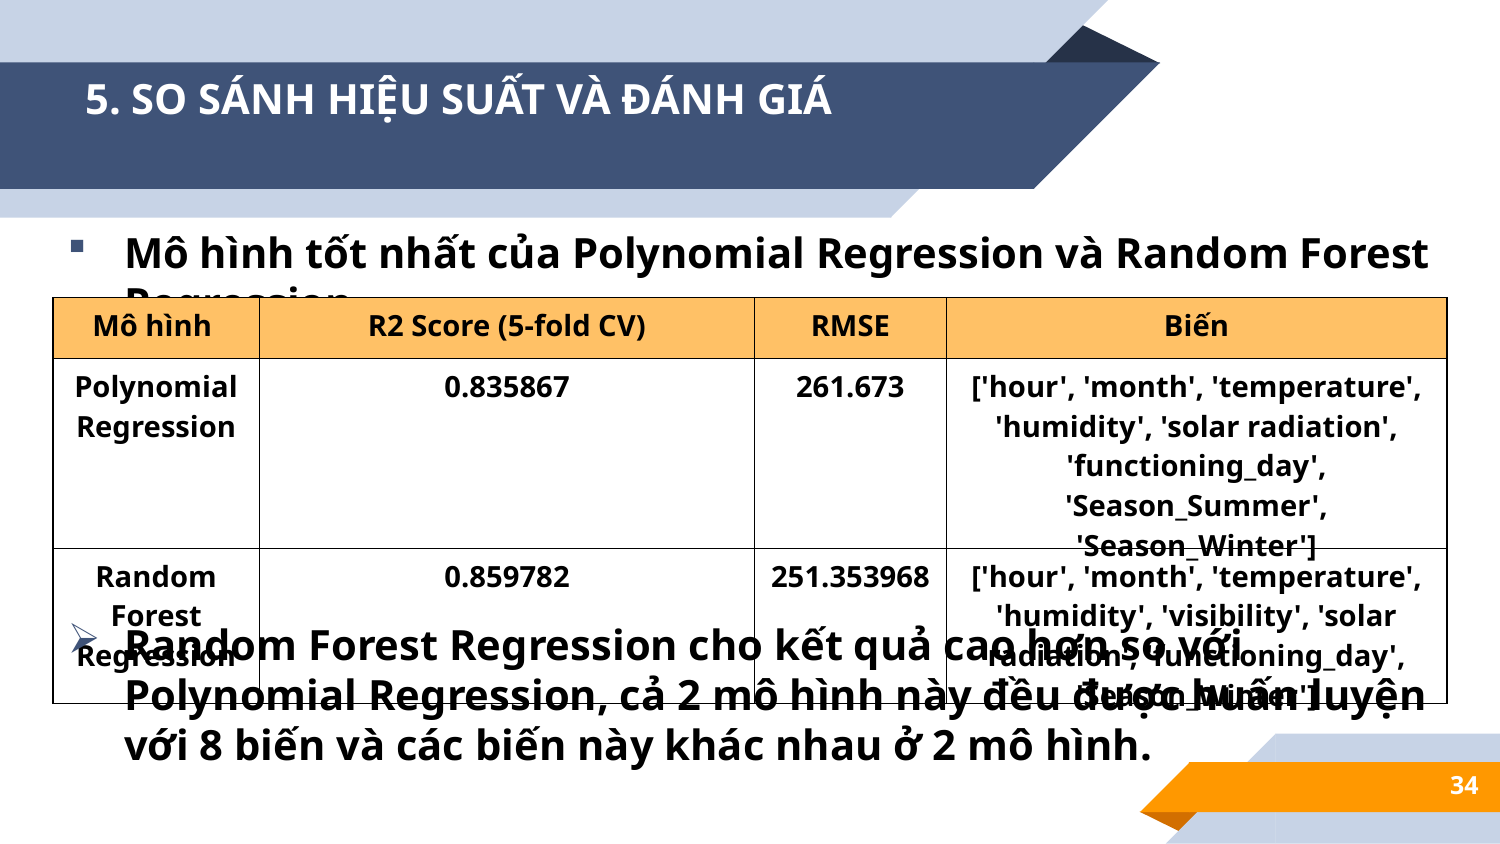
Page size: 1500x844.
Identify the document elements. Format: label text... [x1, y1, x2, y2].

table_cell ['hour', 'month', 'temperature', 'humidity', 'solar radiation', 'functioning_day', 'Season_Summer', 'Season_Winter'] [947, 359, 1446, 548]
table_cell Random Forest Regression [54, 549, 259, 611]
text_box Random Forest Regression cho kết quả cao hơn so với Polynomial Regression, cả 2 mô hình này đều được huấn luyện với 8 biến và các biến này khác nhau ở 2 mô hình. [53, 611, 1476, 777]
table_cell 261.673 [755, 359, 946, 548]
title 5. SO SÁNH HIỆU SUẤT VÀ ĐÁNH GIÁ [70, 60, 989, 118]
text_box [70, 118, 1019, 194]
table_cell 251.353968 [755, 549, 946, 611]
table_header Mô hình [54, 298, 259, 358]
picture [1361, 252, 1476, 431]
table_header R2 Score (5-fold CV) [260, 298, 754, 358]
table_header Biến [947, 298, 1356, 358]
table_cell ['hour', 'month', 'temperature', 'humidity', 'visibility', 'solar radiation', 'functioning_day', 'Season_Winter'] [947, 549, 1446, 611]
table_header RMSE [755, 298, 946, 358]
table_cell 0.835867 [260, 359, 754, 548]
table_cell Polynomial Regression [54, 359, 259, 548]
table_cell 0.859782 [260, 549, 754, 611]
text_box Mô hình tốt nhất của Polynomial Regression và Random Forest Regression. [53, 219, 1500, 334]
slide_number 34 [1249, 760, 1494, 813]
